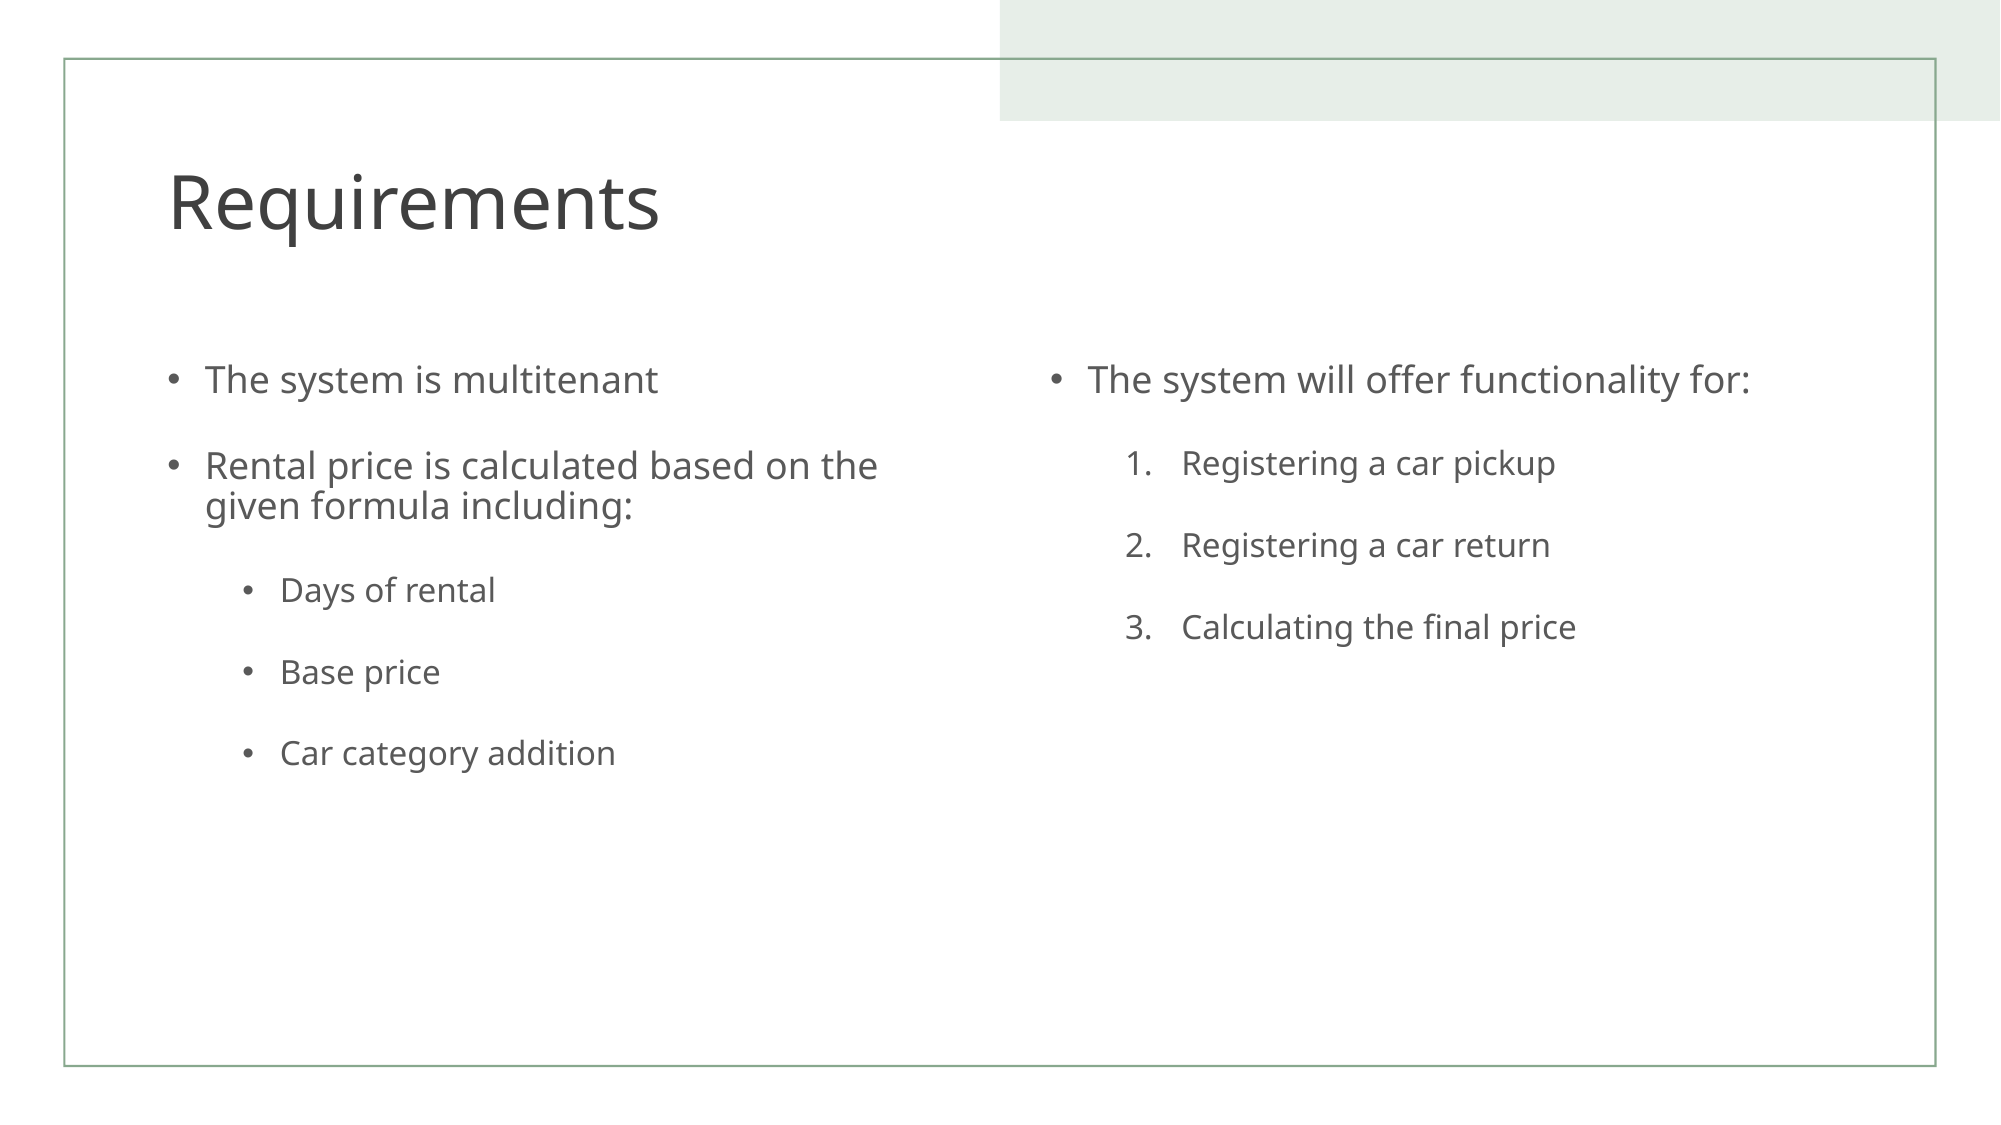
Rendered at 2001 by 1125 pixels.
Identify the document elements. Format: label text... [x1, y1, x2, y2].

list The system will offer functionality for: Registering a car pickup Registering a car return Calculating the final price [1035, 353, 1878, 928]
list The system is multitenant Rental price is calculated based on the given formula including: Days of rental Base price Car category addition [152, 353, 965, 928]
title Requirements [152, 79, 1878, 331]
